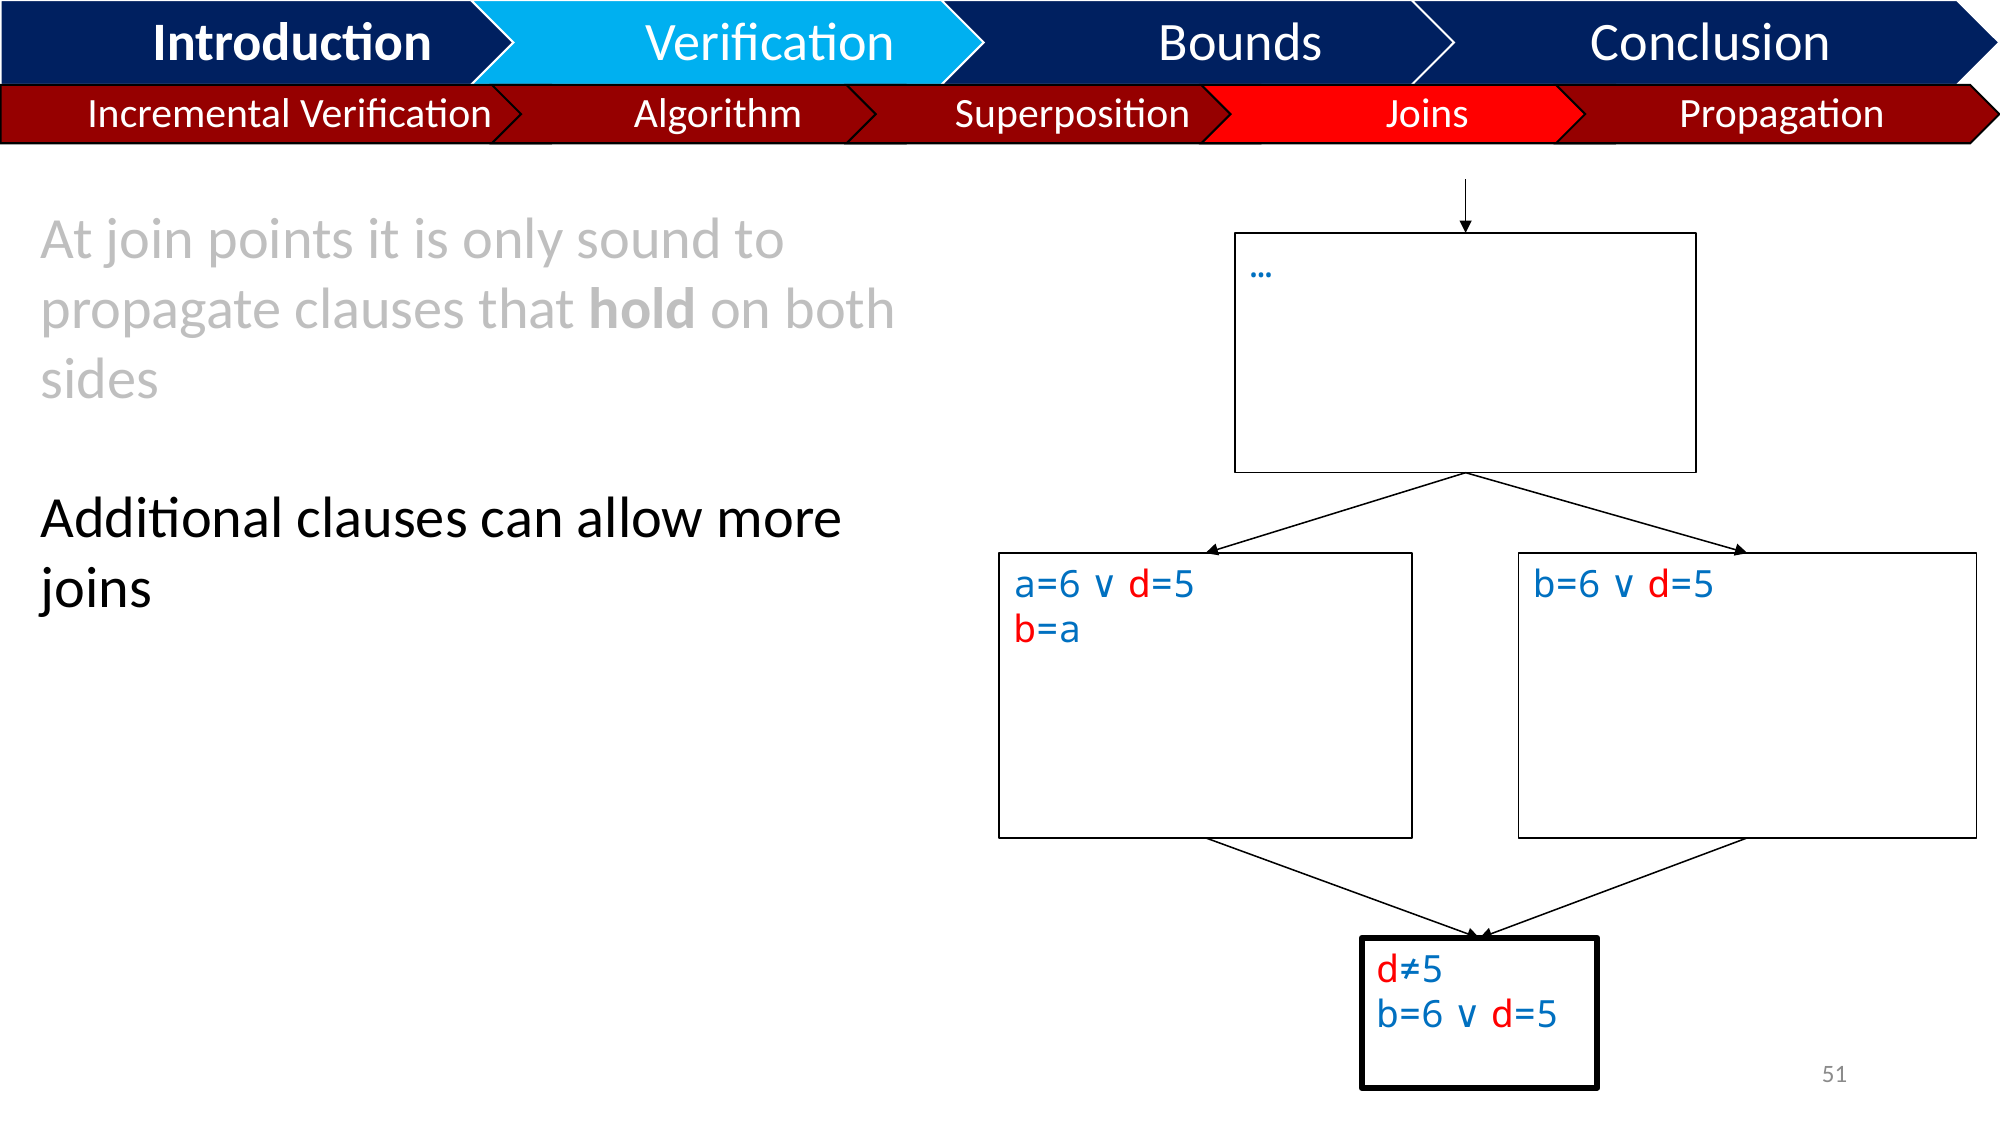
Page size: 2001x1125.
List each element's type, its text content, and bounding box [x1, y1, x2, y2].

text_box a=6 ∨ d=5 b=a [998, 553, 1413, 838]
slide_number 51 [1412, 1042, 1863, 1103]
text_box At join points it is only sound to propagate clauses that hold on both sides Additional clauses can allow more joins [25, 192, 922, 627]
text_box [1465, 475, 1748, 554]
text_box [1480, 840, 1748, 939]
text_box d≠5 b=6 ∨ d=5 [1361, 939, 1598, 1088]
text_box … [1235, 232, 1697, 473]
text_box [1205, 840, 1480, 939]
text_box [1205, 475, 1465, 554]
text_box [0, 84, 2000, 144]
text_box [0, 0, 2000, 84]
text_box b=6 ∨ d=5 [1518, 553, 1977, 838]
